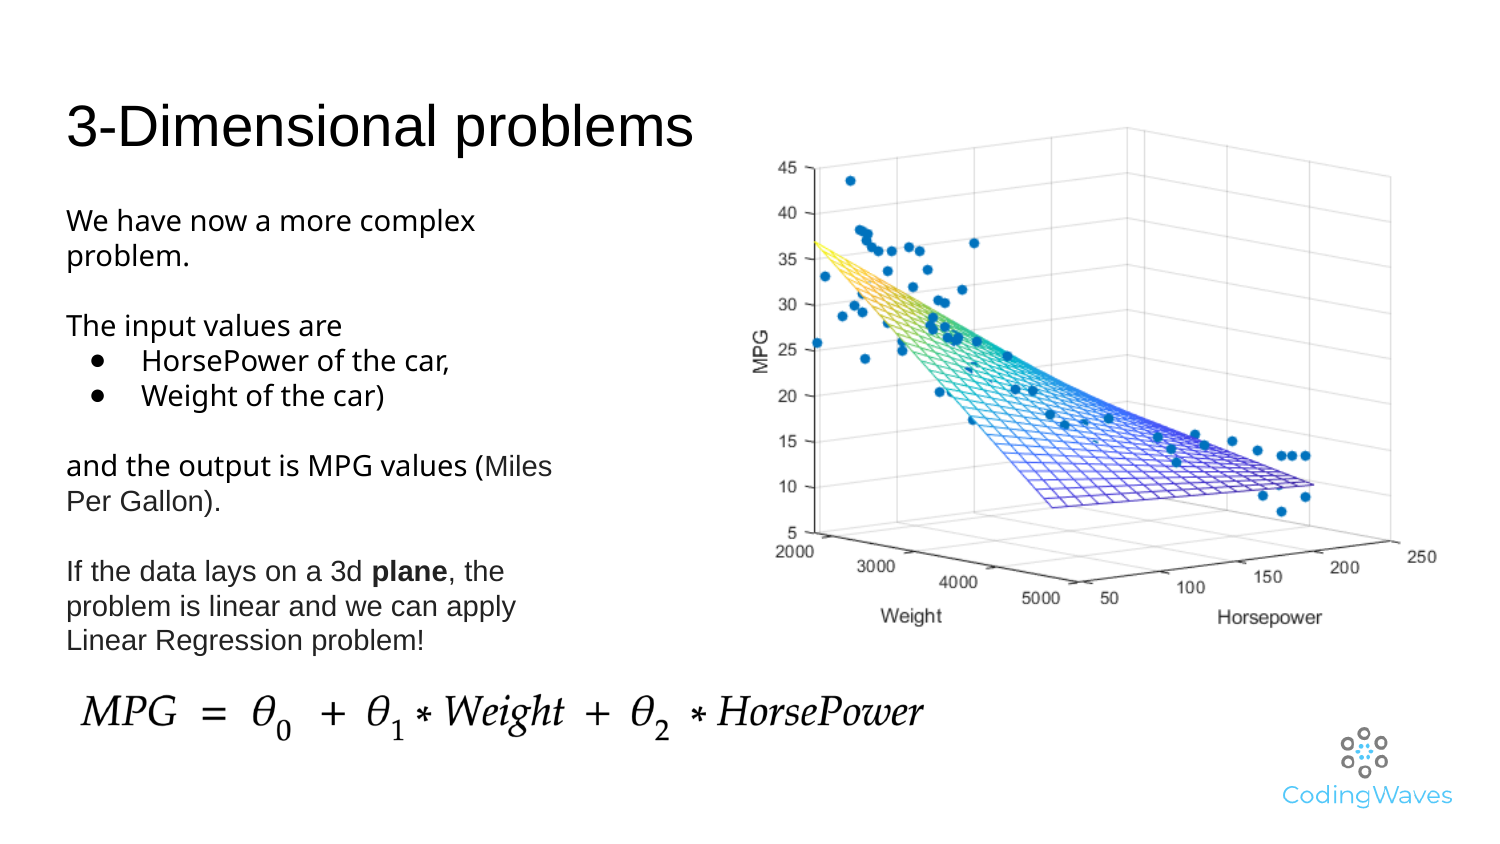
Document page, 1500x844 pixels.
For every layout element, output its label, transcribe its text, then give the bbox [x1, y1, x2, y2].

picture [1277, 719, 1461, 814]
picture [717, 85, 1463, 645]
text_box We have now a more complex problem. The input values are HorsePower of the car, Weight of the car) and the output is MPG values (Miles Per Gallon). If the data lays on a 3d plane, the problem is linear and we can apply Linear Regression problem! [51, 187, 619, 633]
picture [63, 672, 946, 765]
title 3-Dimensional problems [51, 72, 1449, 167]
